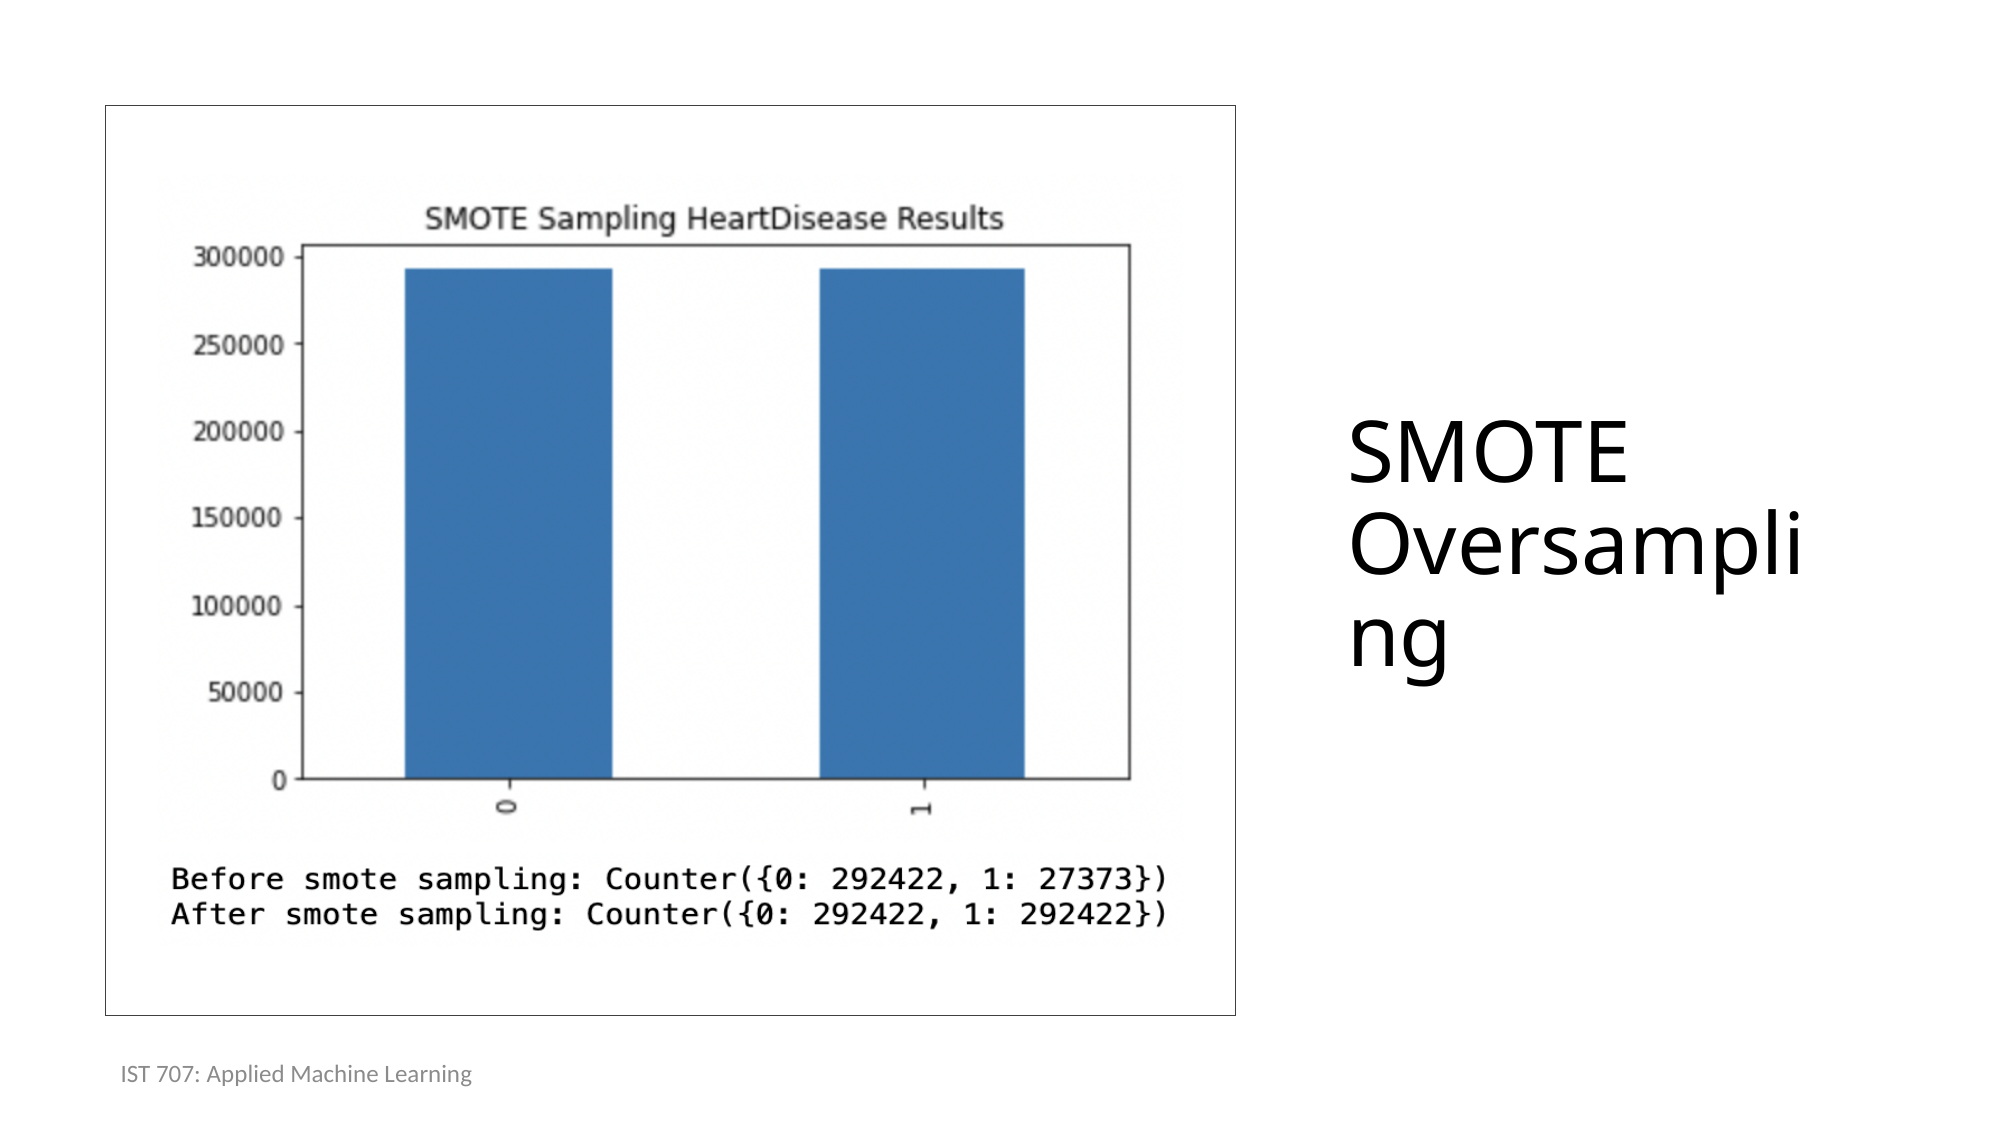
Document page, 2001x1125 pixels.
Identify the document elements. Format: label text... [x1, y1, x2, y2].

footer IST 707: Applied Machine Learning [105, 1042, 1236, 1103]
title SMOTE Oversampling [1331, 157, 1863, 937]
picture [157, 852, 1184, 947]
text_box [105, 105, 1236, 1016]
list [157, 174, 1184, 843]
